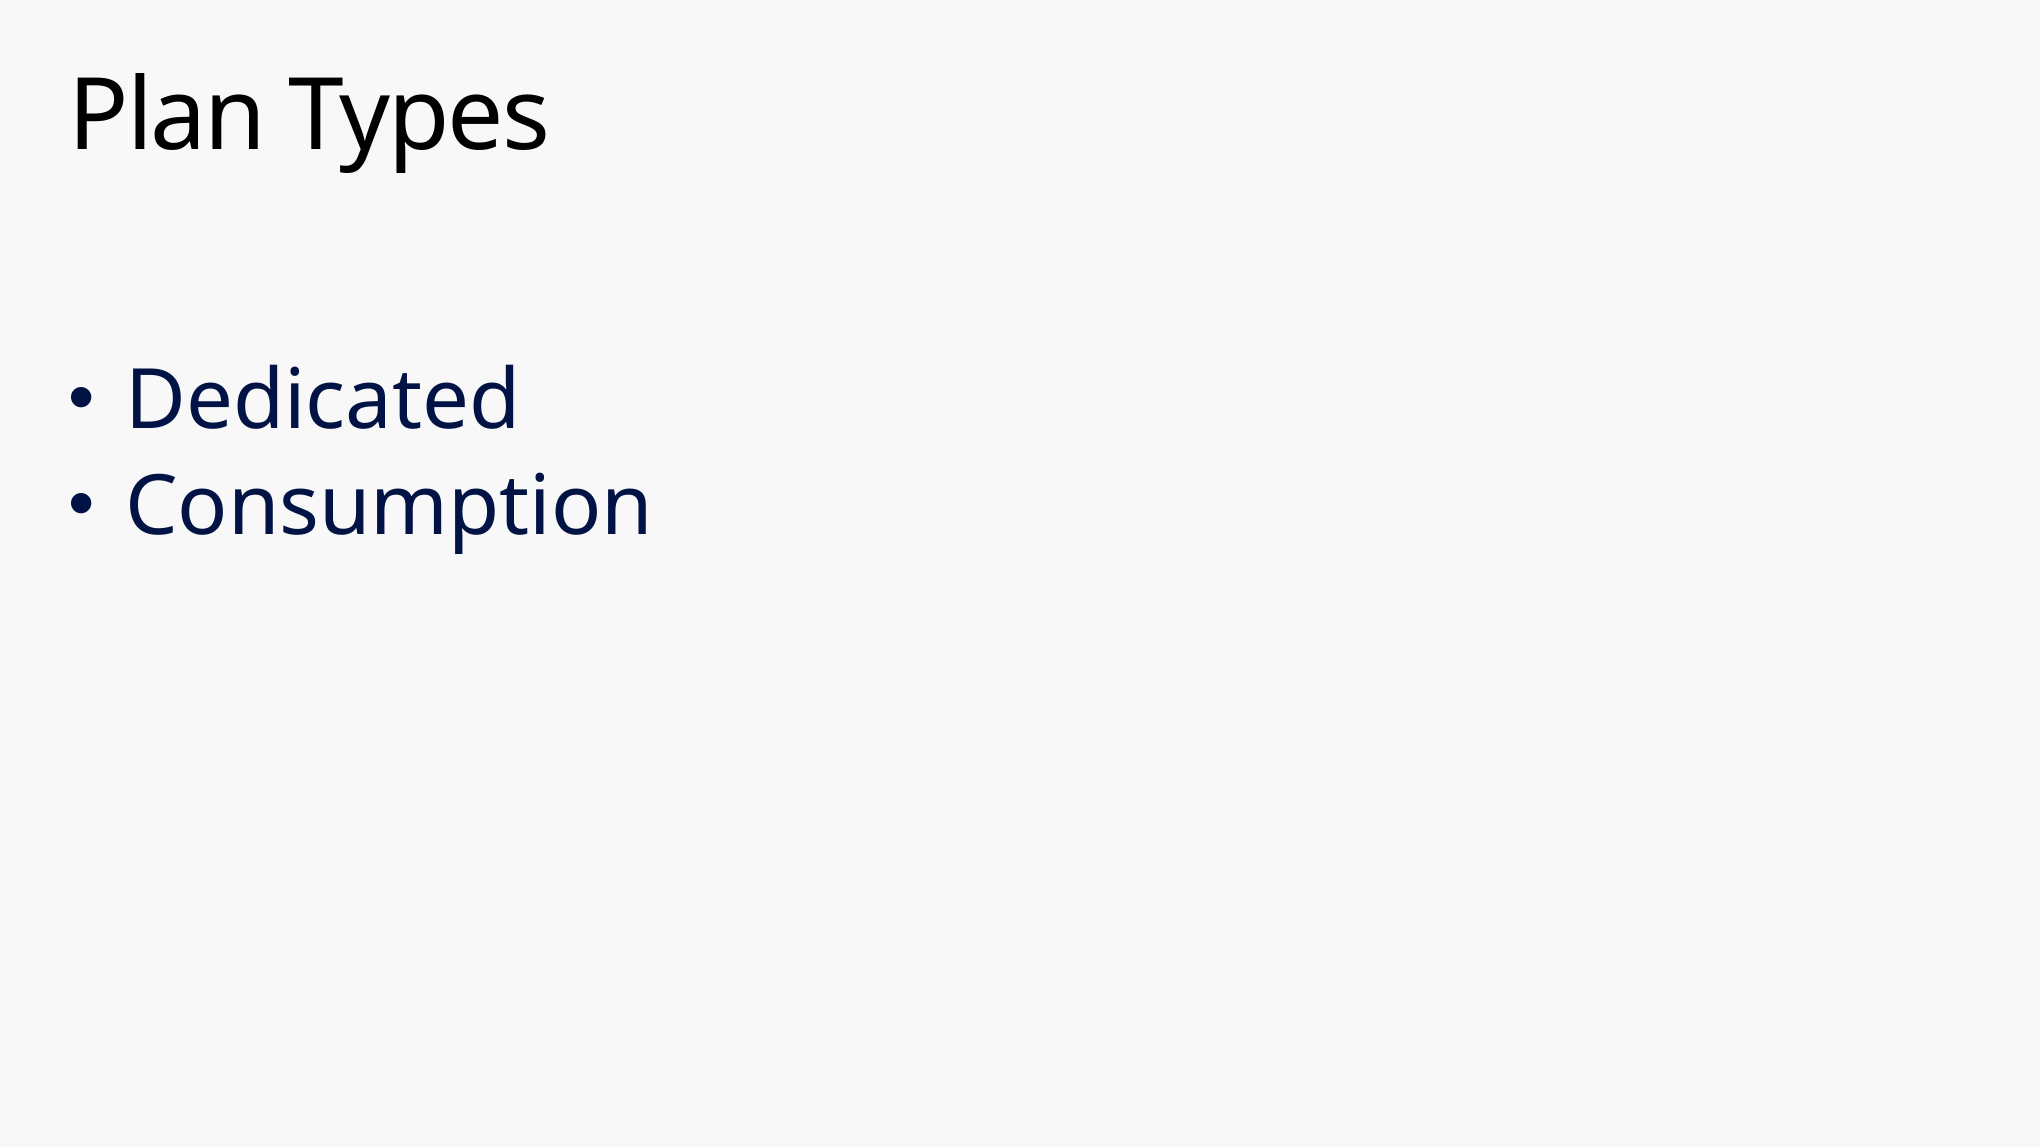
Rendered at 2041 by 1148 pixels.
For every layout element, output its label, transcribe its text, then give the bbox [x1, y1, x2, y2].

title Plan Types [45, 48, 1996, 199]
list Dedicated Consumption [45, 341, 1996, 574]
